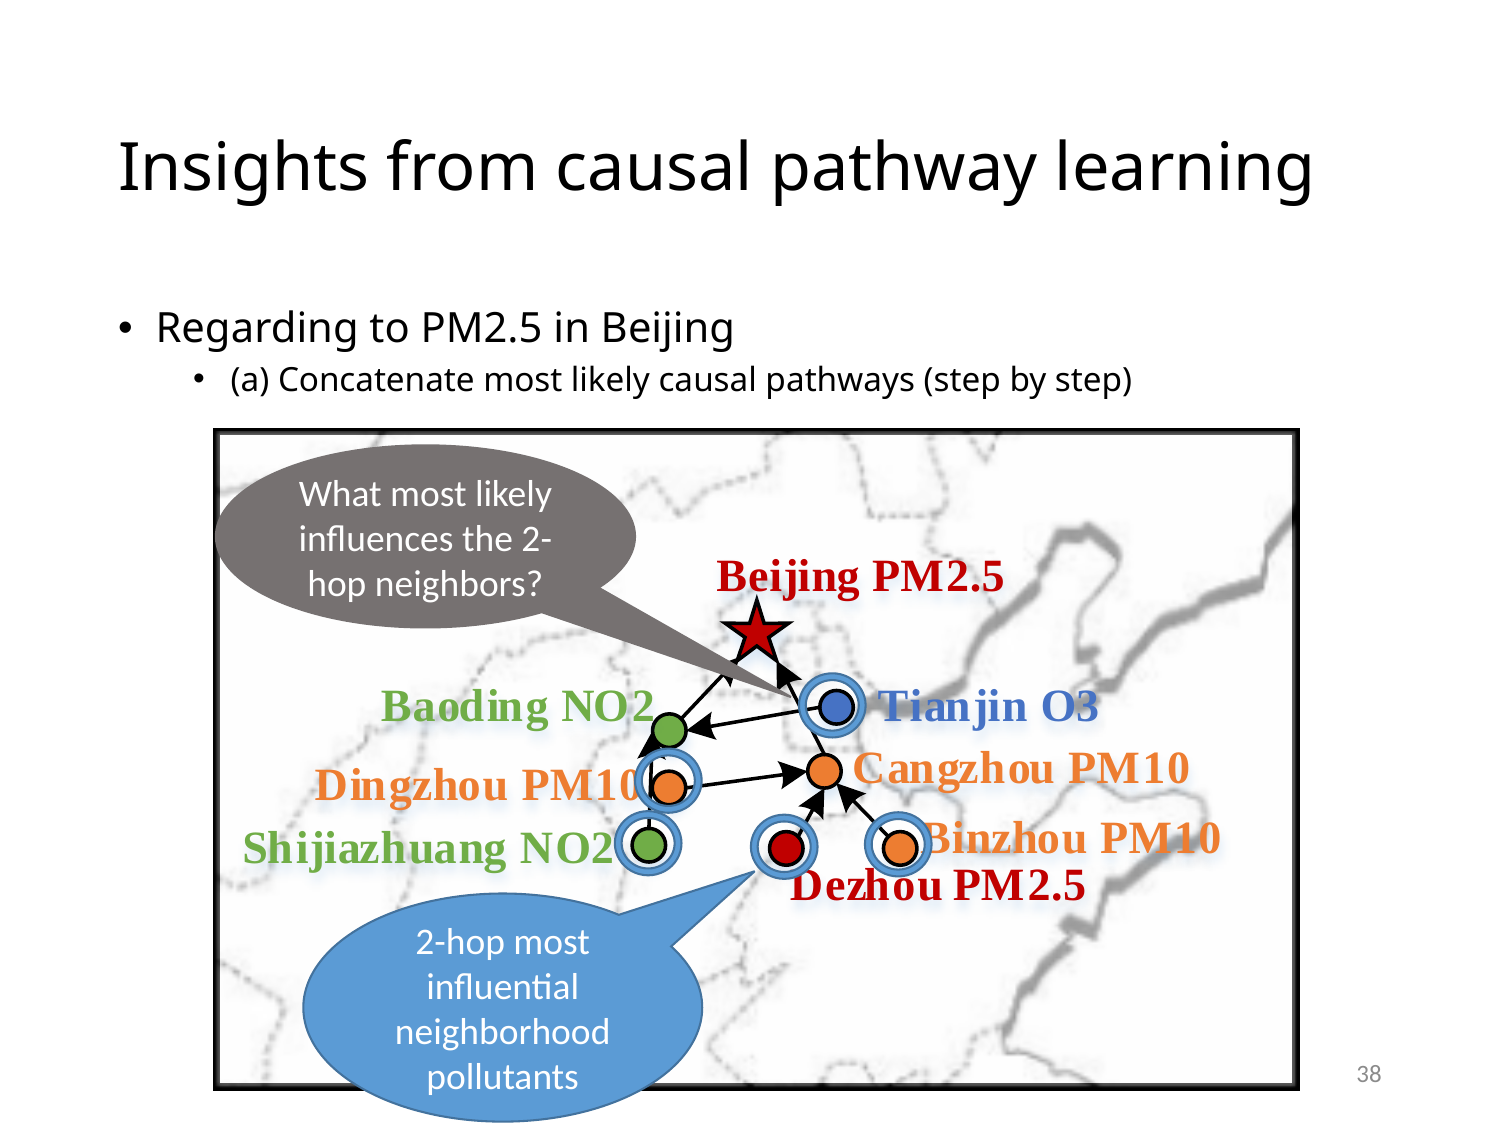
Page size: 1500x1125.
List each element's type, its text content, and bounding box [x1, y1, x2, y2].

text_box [303, 673, 932, 1122]
slide_number 38 [1059, 1042, 1397, 1103]
picture [200, 422, 1301, 1092]
title Insights from causal pathway learning [103, 59, 1397, 278]
list Regarding to PM2.5 in Beijing (a) Concatenate most likely causal pathways (step by step) [103, 299, 1397, 1014]
